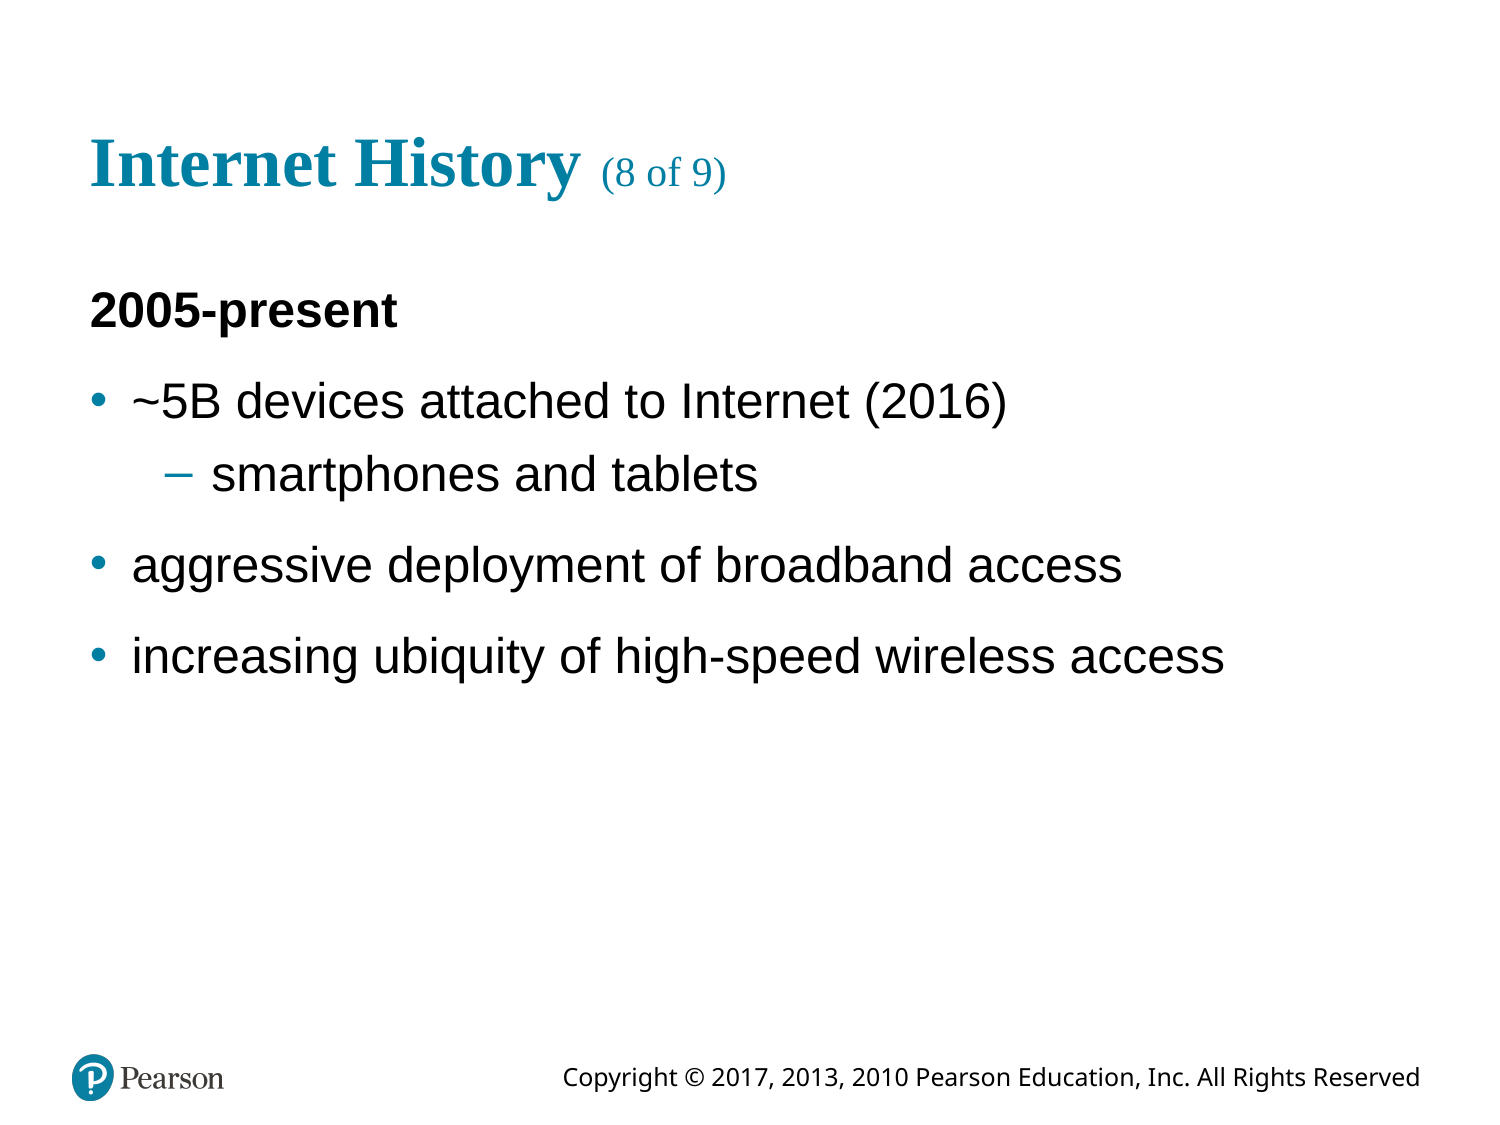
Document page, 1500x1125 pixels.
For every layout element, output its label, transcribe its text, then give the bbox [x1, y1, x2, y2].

picture [98, 1054, 224, 1101]
text_box 2005-present ~5B devices attached to Internet (2016) smartphones and tablets aggressive deployment of broadband access increasing ubiquity of high-speed wireless access [75, 262, 1425, 1005]
text_box Internet History (8 of 9) [75, 35, 1425, 216]
picture [72, 1054, 88, 1070]
picture [80, 1063, 106, 1088]
picture [72, 1087, 83, 1101]
